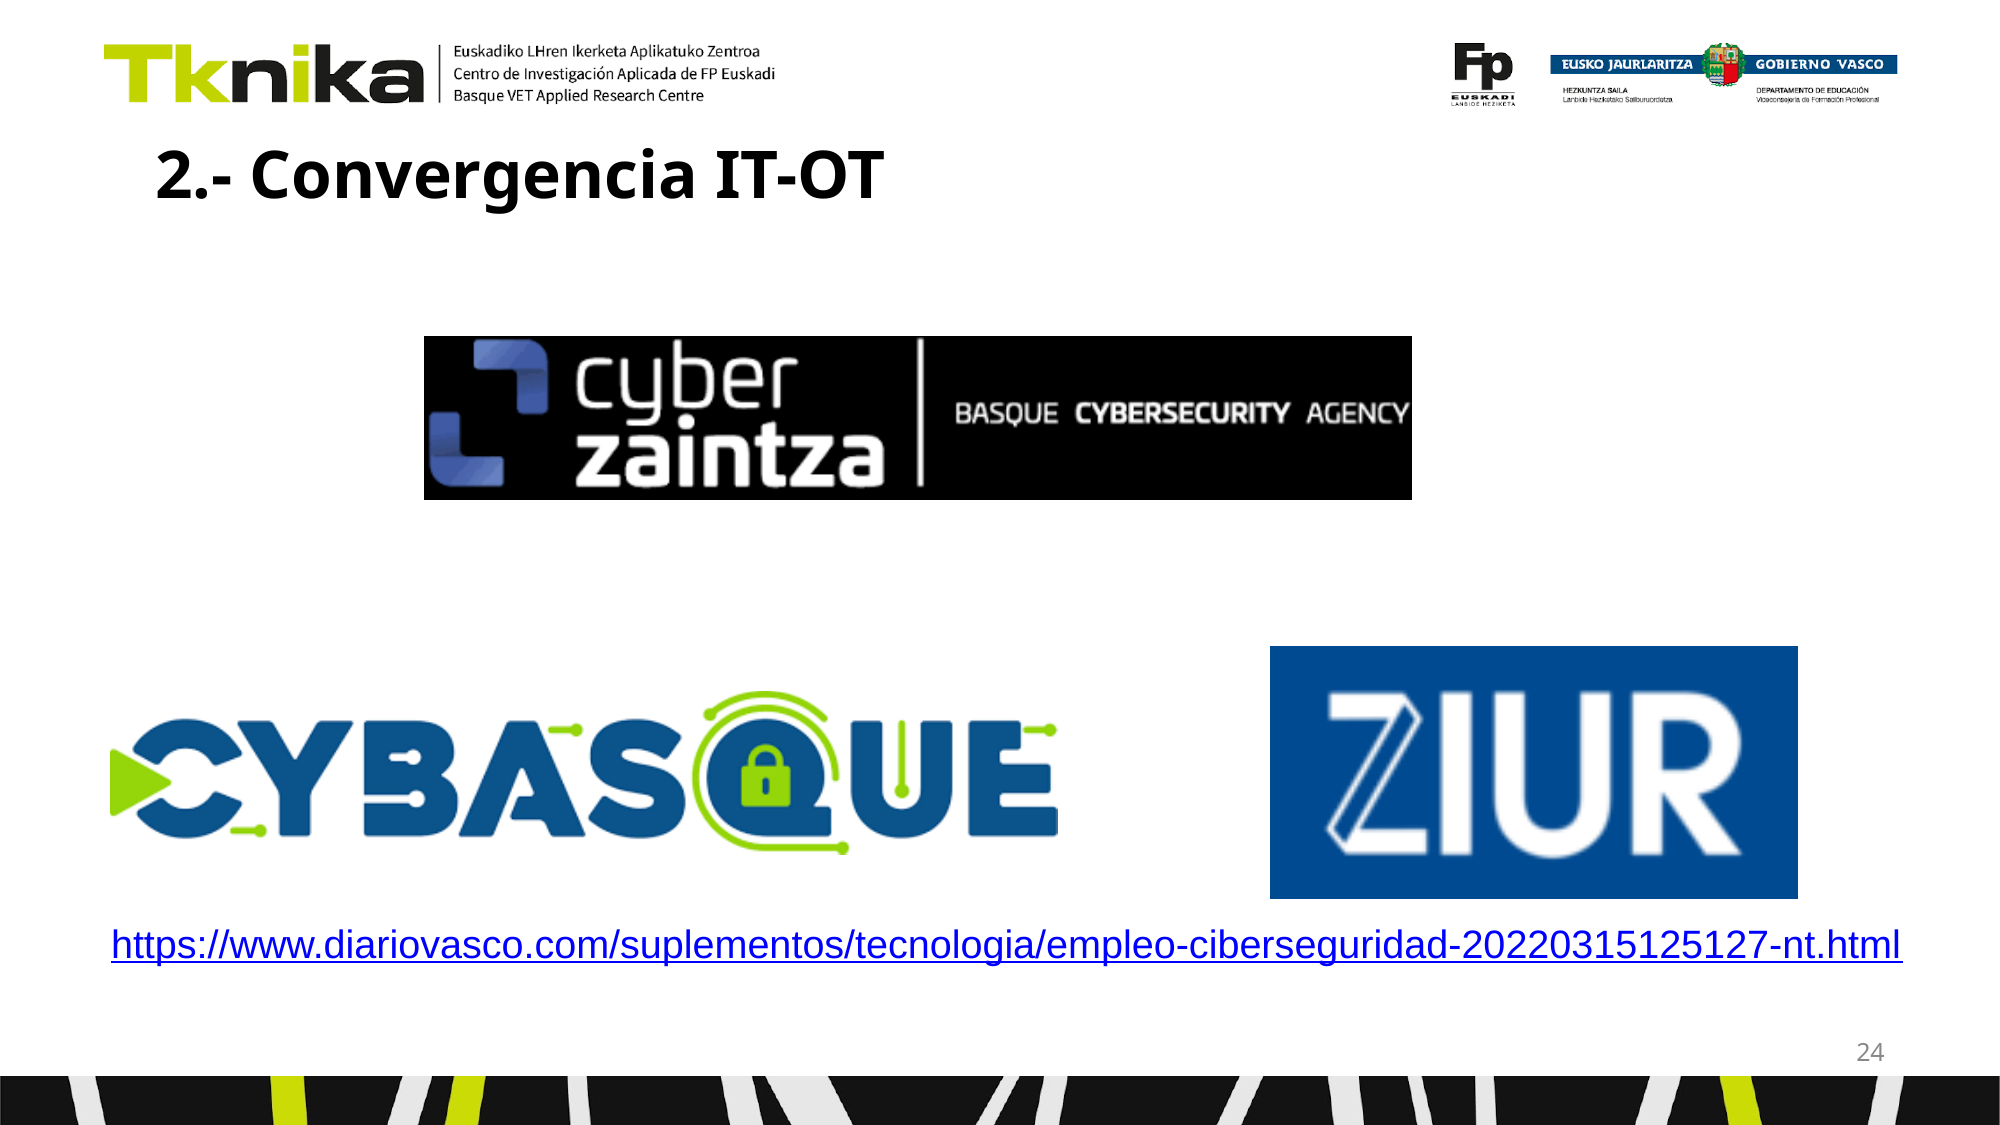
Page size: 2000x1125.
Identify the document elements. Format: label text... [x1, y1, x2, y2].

text_box https://www.diariovasco.com/suplementos/tecnologia/empleo-ciberseguridad-20220315125127-nt.html [90, 898, 1969, 987]
picture [110, 690, 1059, 855]
picture [1269, 646, 1798, 899]
slide_number ‹#› [1433, 1023, 1900, 1084]
title 2.- Convergencia IT-OT [41, 125, 1000, 220]
picture [423, 336, 1413, 500]
picture [102, 42, 1898, 106]
picture [0, 1076, 2000, 1125]
